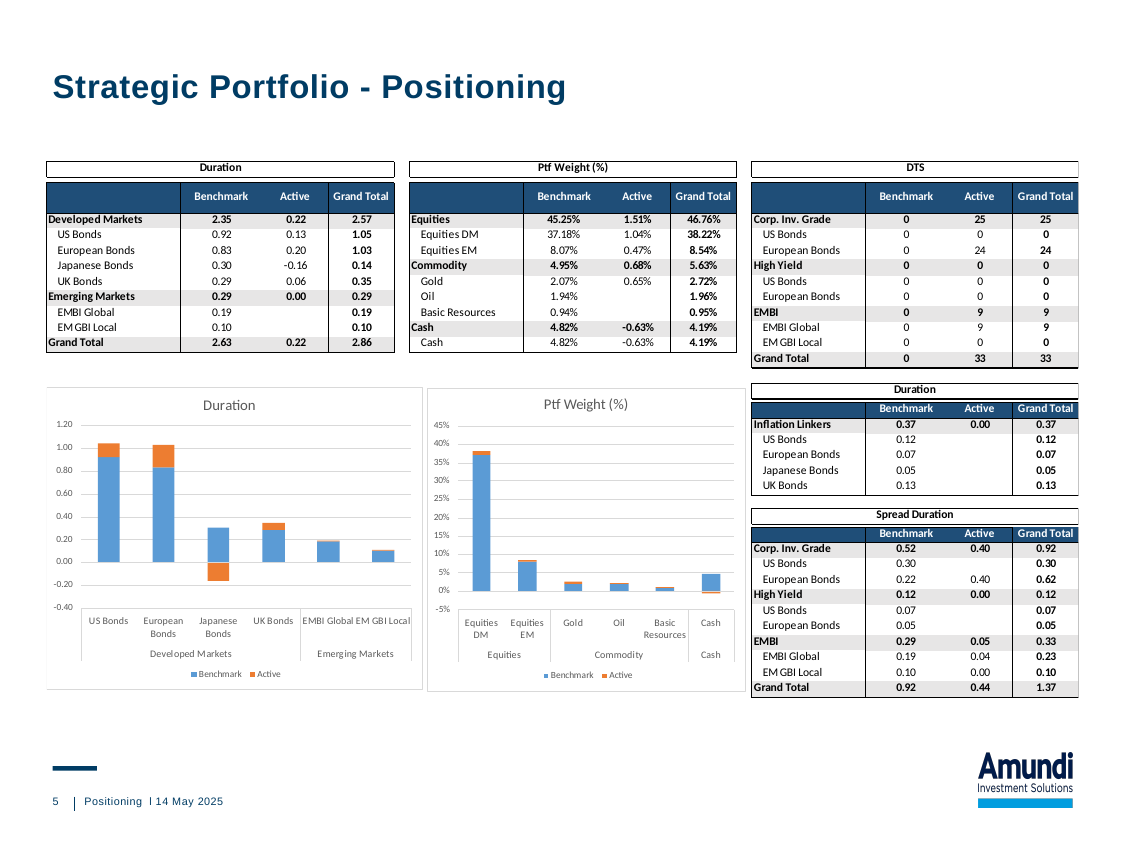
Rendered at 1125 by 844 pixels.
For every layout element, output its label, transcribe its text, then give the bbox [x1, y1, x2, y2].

picture [46, 161, 1079, 711]
slide_number 5 [52, 794, 75, 817]
picture [978, 752, 1073, 798]
title Strategic Portfolio - Positioning [52, 70, 1073, 118]
footer Positioning l 14 May 2025 [84, 794, 726, 817]
